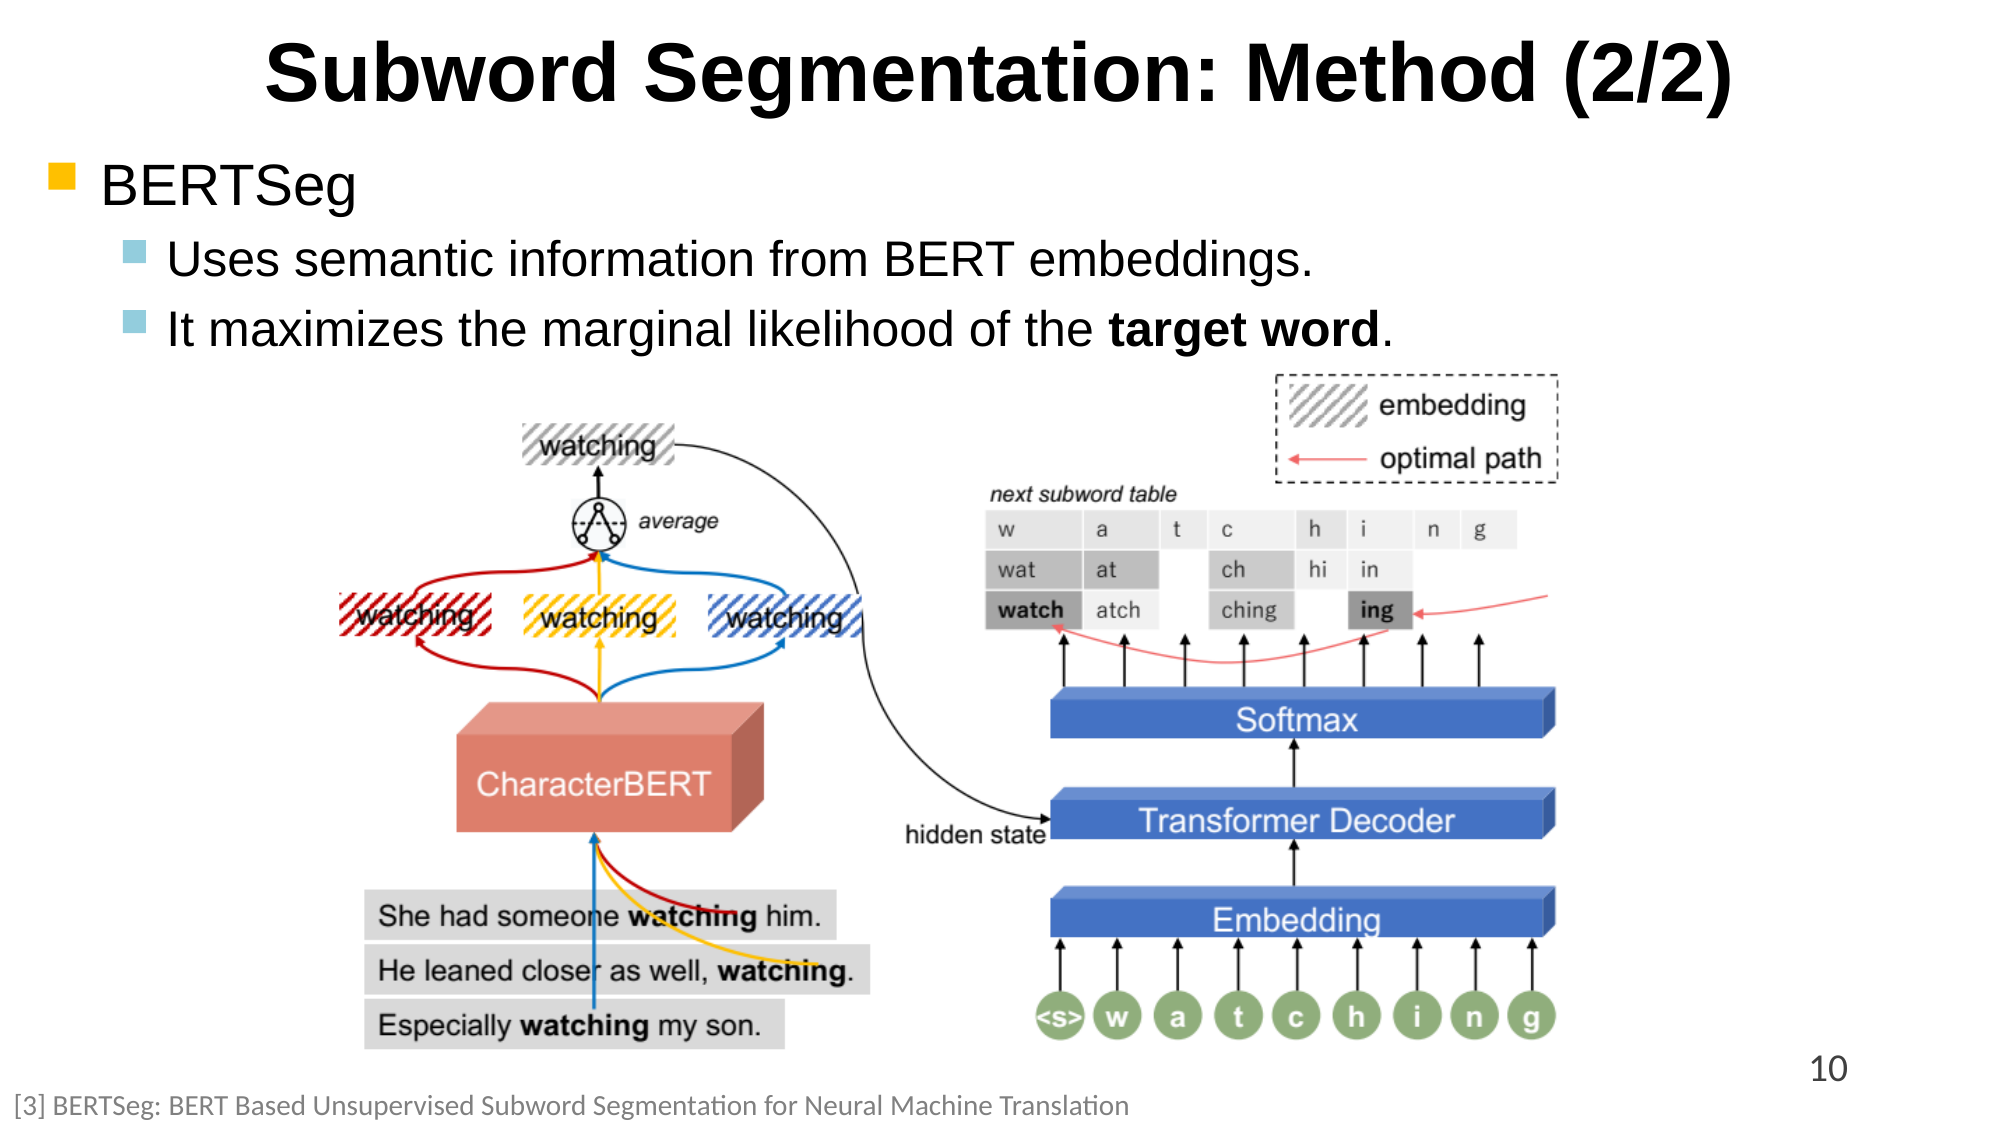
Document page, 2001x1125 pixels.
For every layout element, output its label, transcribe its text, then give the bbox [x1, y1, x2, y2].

list BERTSeg Uses semantic information from BERT embeddings. It maximizes the marginal likelihood of the target word. [29, 139, 1900, 646]
title Subword Segmentation: Method (2/2) [0, 0, 2000, 138]
text_box [3] BERTSeg: BERT Based Unsupervised Subword Segmentation for Neural Machine Translation [0, 1078, 1520, 1125]
picture [338, 373, 1559, 1059]
slide_number 10 [1756, 1035, 1900, 1083]
